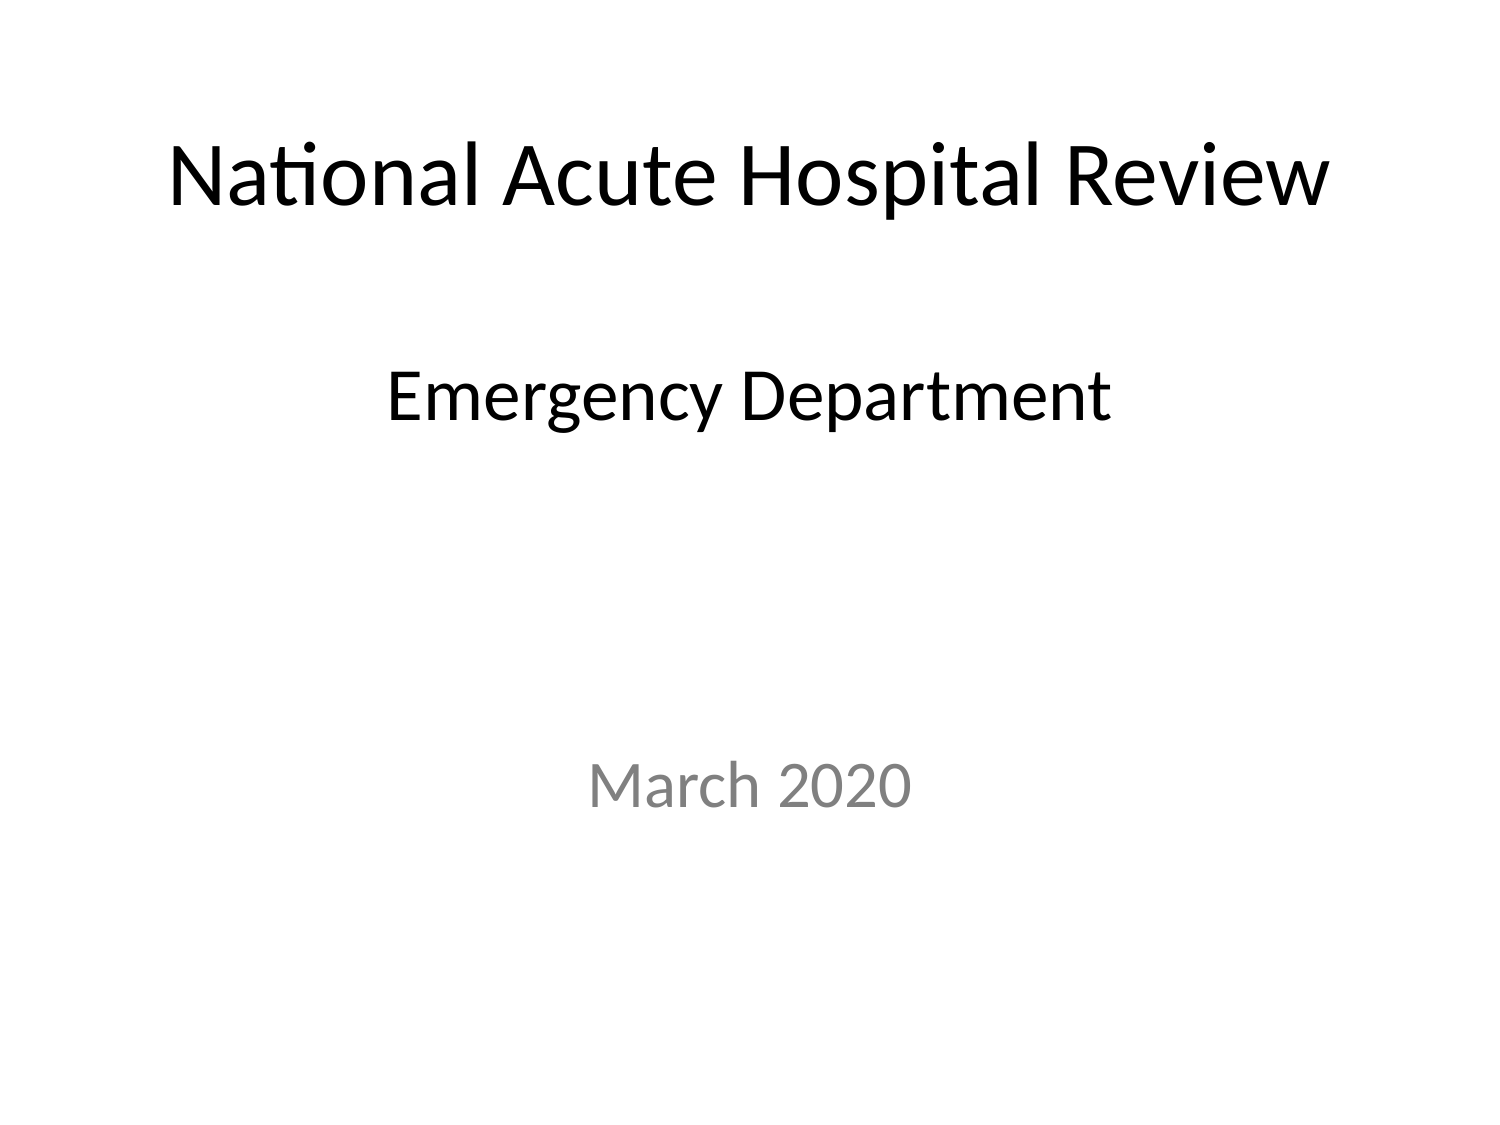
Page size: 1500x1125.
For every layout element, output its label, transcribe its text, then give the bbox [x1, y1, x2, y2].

subtitle Emergency Department [0, 337, 1500, 626]
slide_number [177, 662, 1323, 899]
title National Acute Hospital Review [0, 0, 1500, 337]
